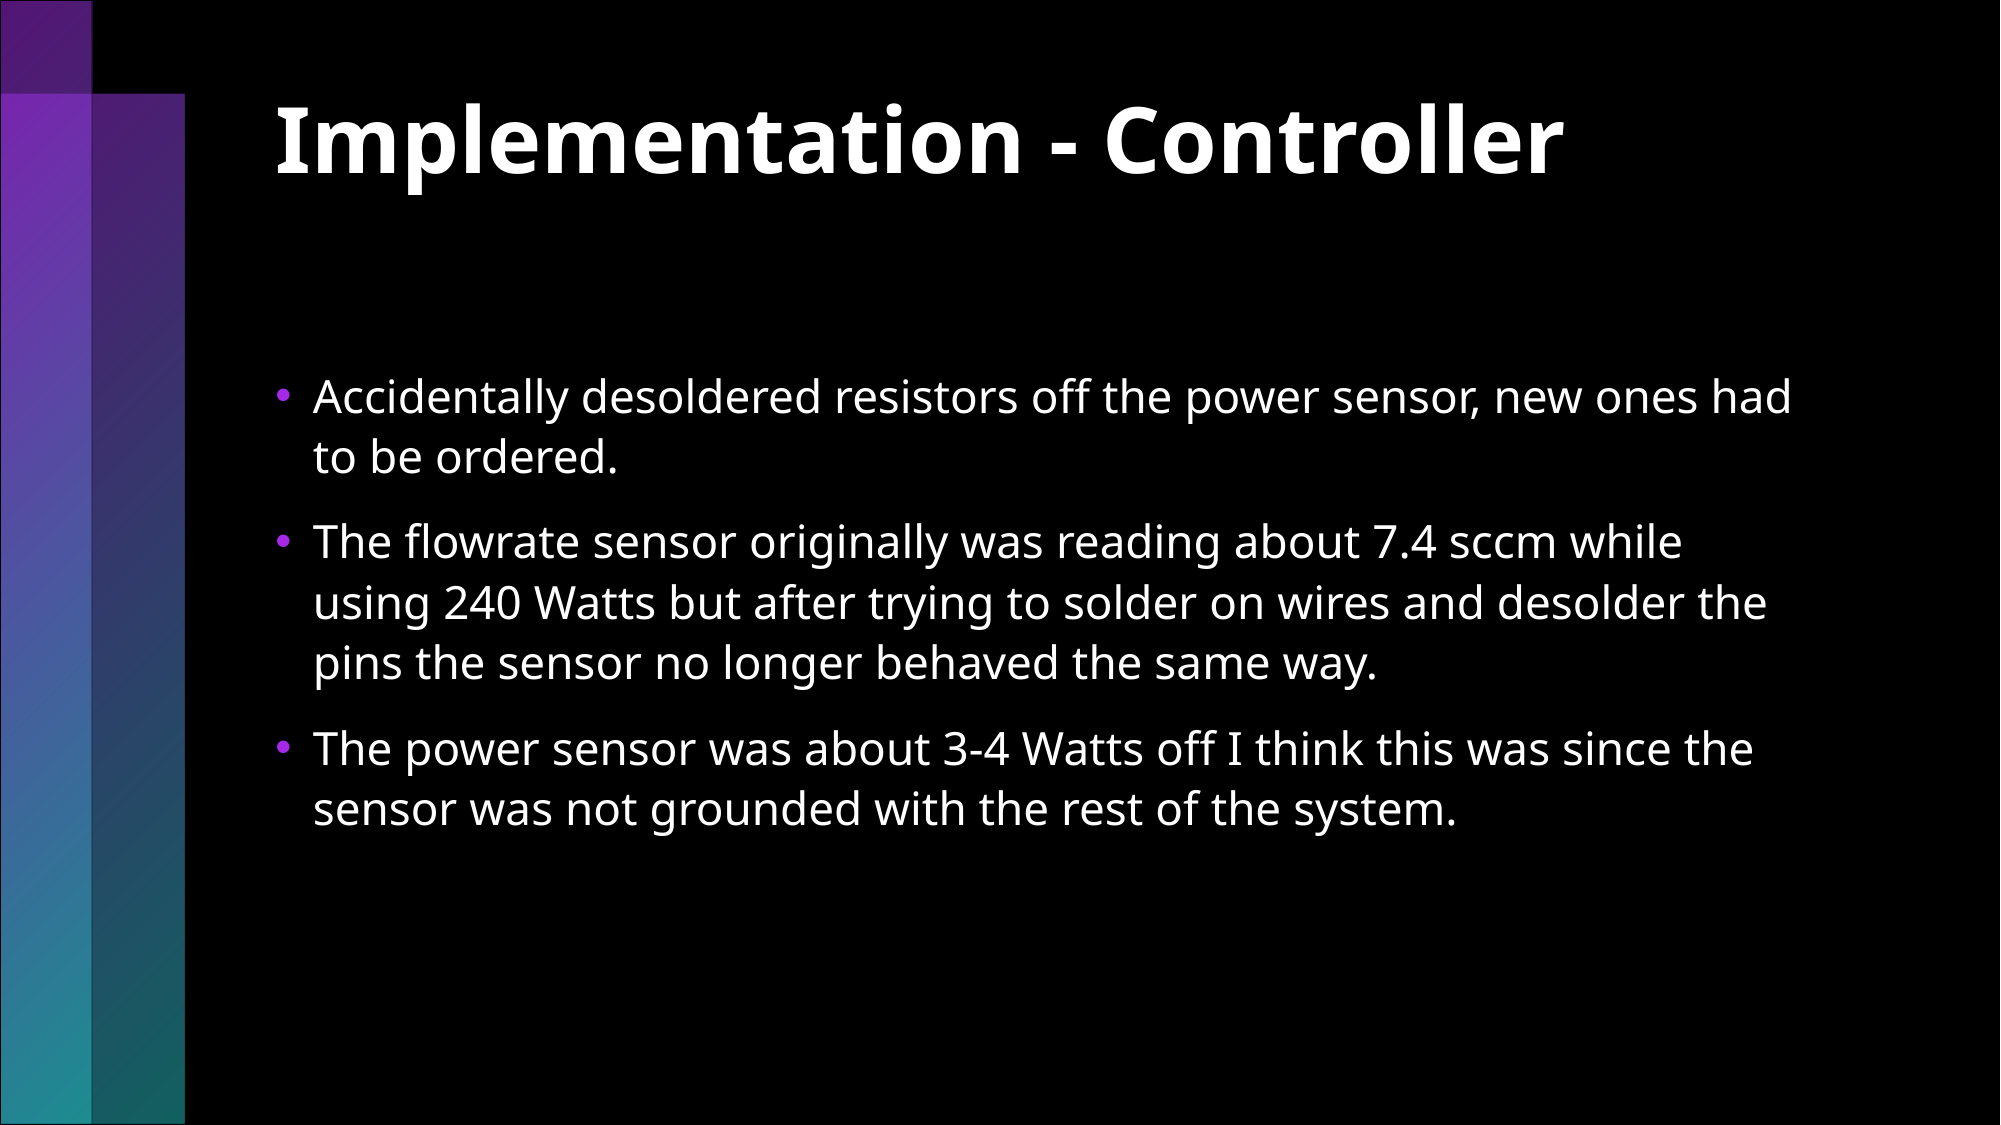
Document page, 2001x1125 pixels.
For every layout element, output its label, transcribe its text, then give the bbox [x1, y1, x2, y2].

list Accidentally desoldered resistors off the power sensor, new ones had to be ordered. The flowrate sensor originally was reading about 7.4 sccm while using 240 Watts but after trying to solder on wires and desolder the pins the sensor no longer behaved the same way. The power sensor was about 3-4 Watts off I think this was since the sensor was not grounded with the rest of the system. [260, 354, 1817, 999]
title Implementation - Controller [260, 74, 1817, 329]
